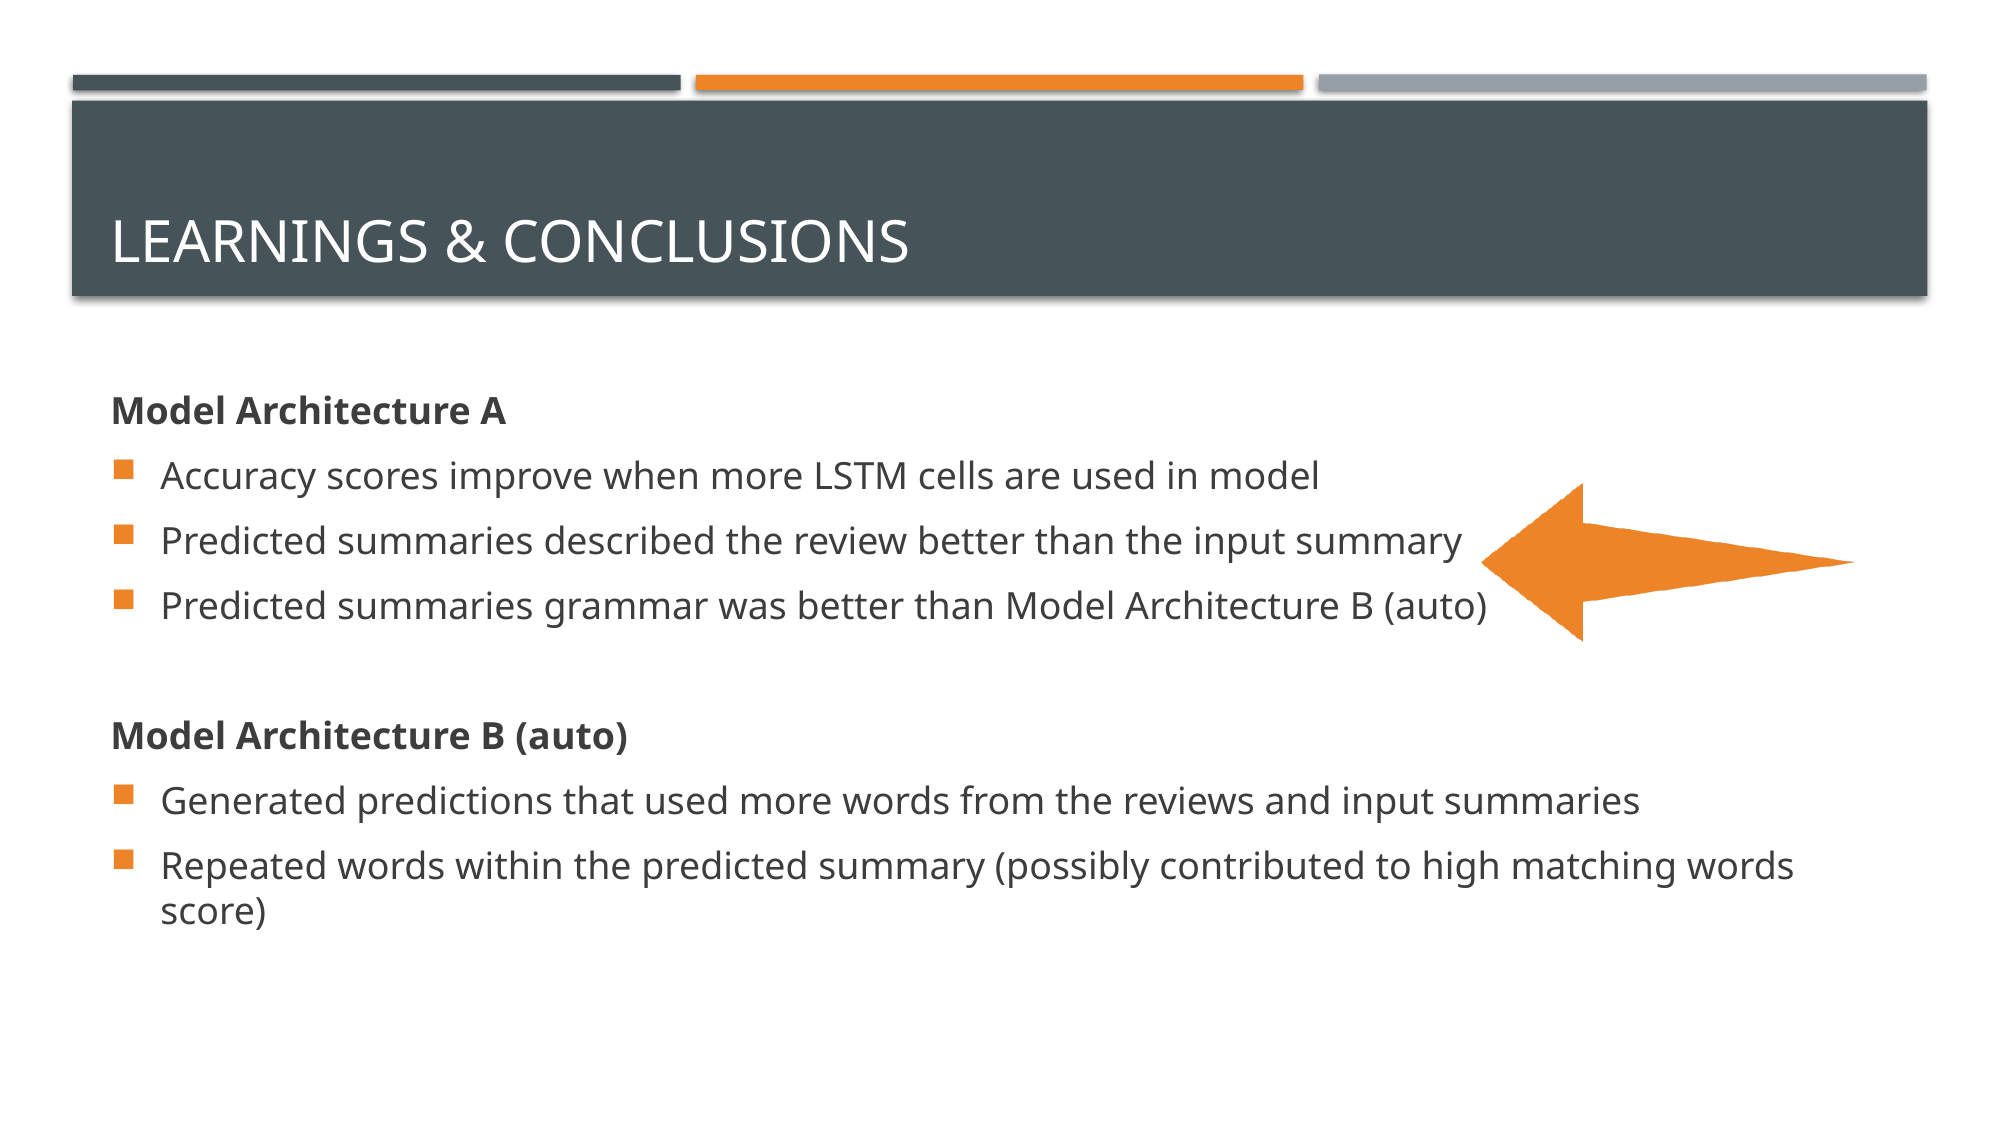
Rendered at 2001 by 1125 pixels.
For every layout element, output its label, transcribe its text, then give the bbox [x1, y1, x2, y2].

title Learnings & Conclusions [95, 115, 1905, 282]
picture [1464, 403, 1874, 722]
list Model Architecture A Accuracy scores improve when more LSTM cells are used in model Predicted summaries described the review better than the input summary Predicted summaries grammar was better than Model Architecture B (auto) Model Architecture B (auto) Generated predictions that used more words from the reviews and input summaries Repeated words within the predicted summary (possibly contributed to high matching words score) [95, 357, 1905, 962]
